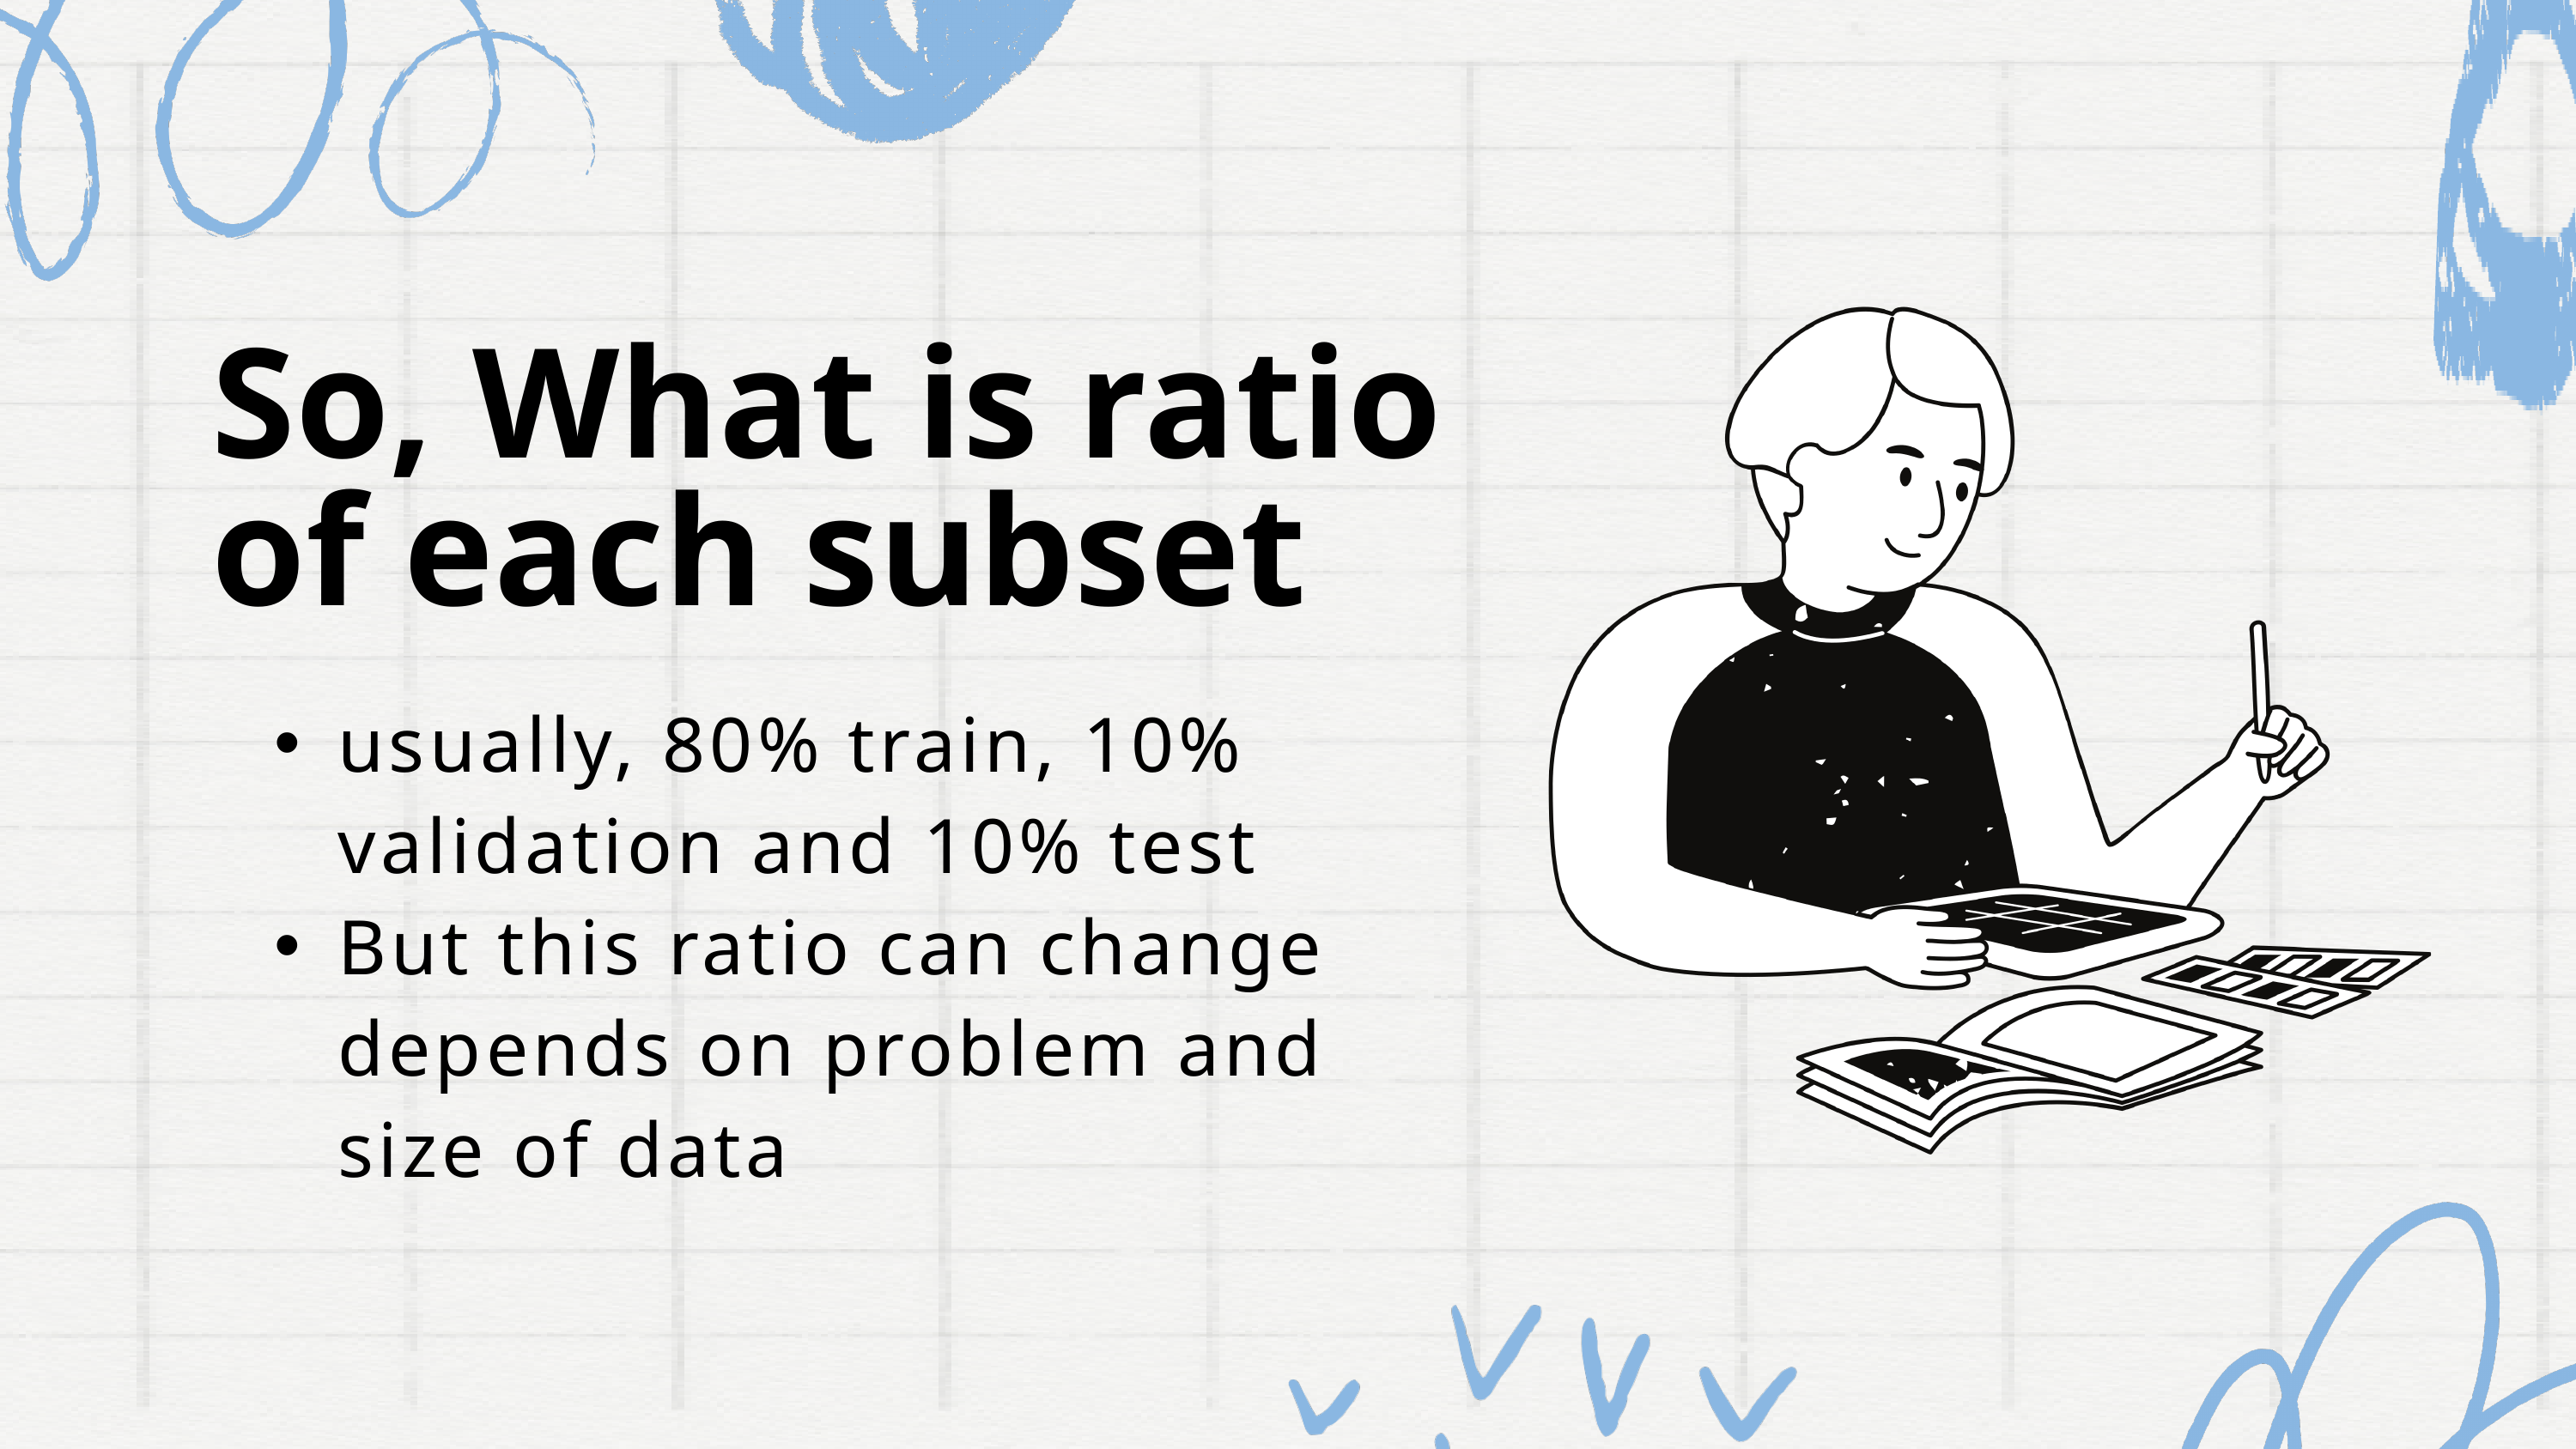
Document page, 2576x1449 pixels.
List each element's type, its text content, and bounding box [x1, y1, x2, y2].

text_box So, What is ratio of each subset [211, 340, 1451, 636]
text_box [2162, 1202, 2576, 1449]
text_box [0, 0, 596, 282]
text_box [2431, 0, 2576, 419]
text_box [0, 0, 2576, 1449]
text_box [1548, 294, 2432, 1155]
text_box usually, 80% train, 10% validation and 10% test But this ratio can change depends on problem and size of data [210, 685, 1337, 1193]
text_box [704, 0, 1113, 145]
text_box [1288, 1303, 1862, 1449]
